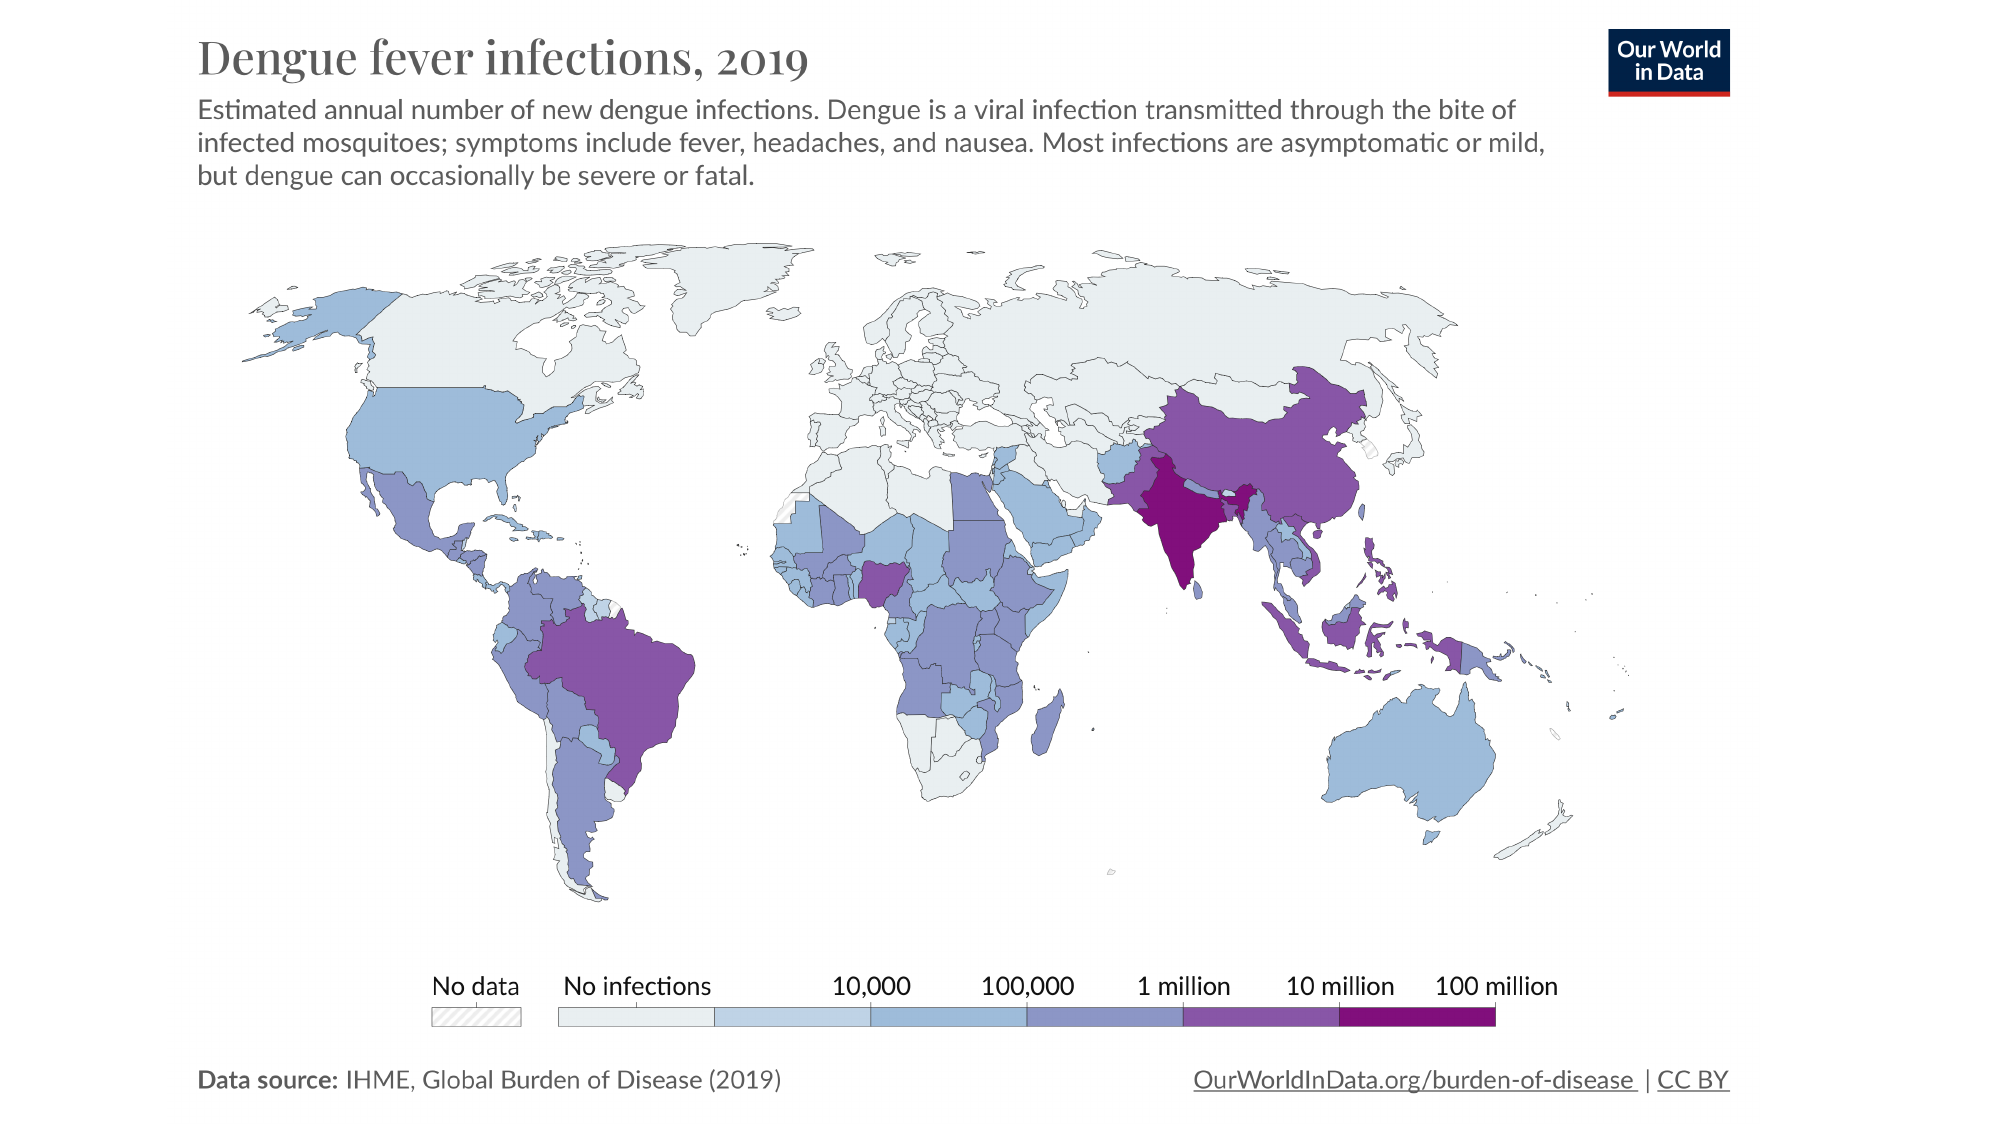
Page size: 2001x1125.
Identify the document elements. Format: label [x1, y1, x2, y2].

list [167, 0, 1760, 1124]
